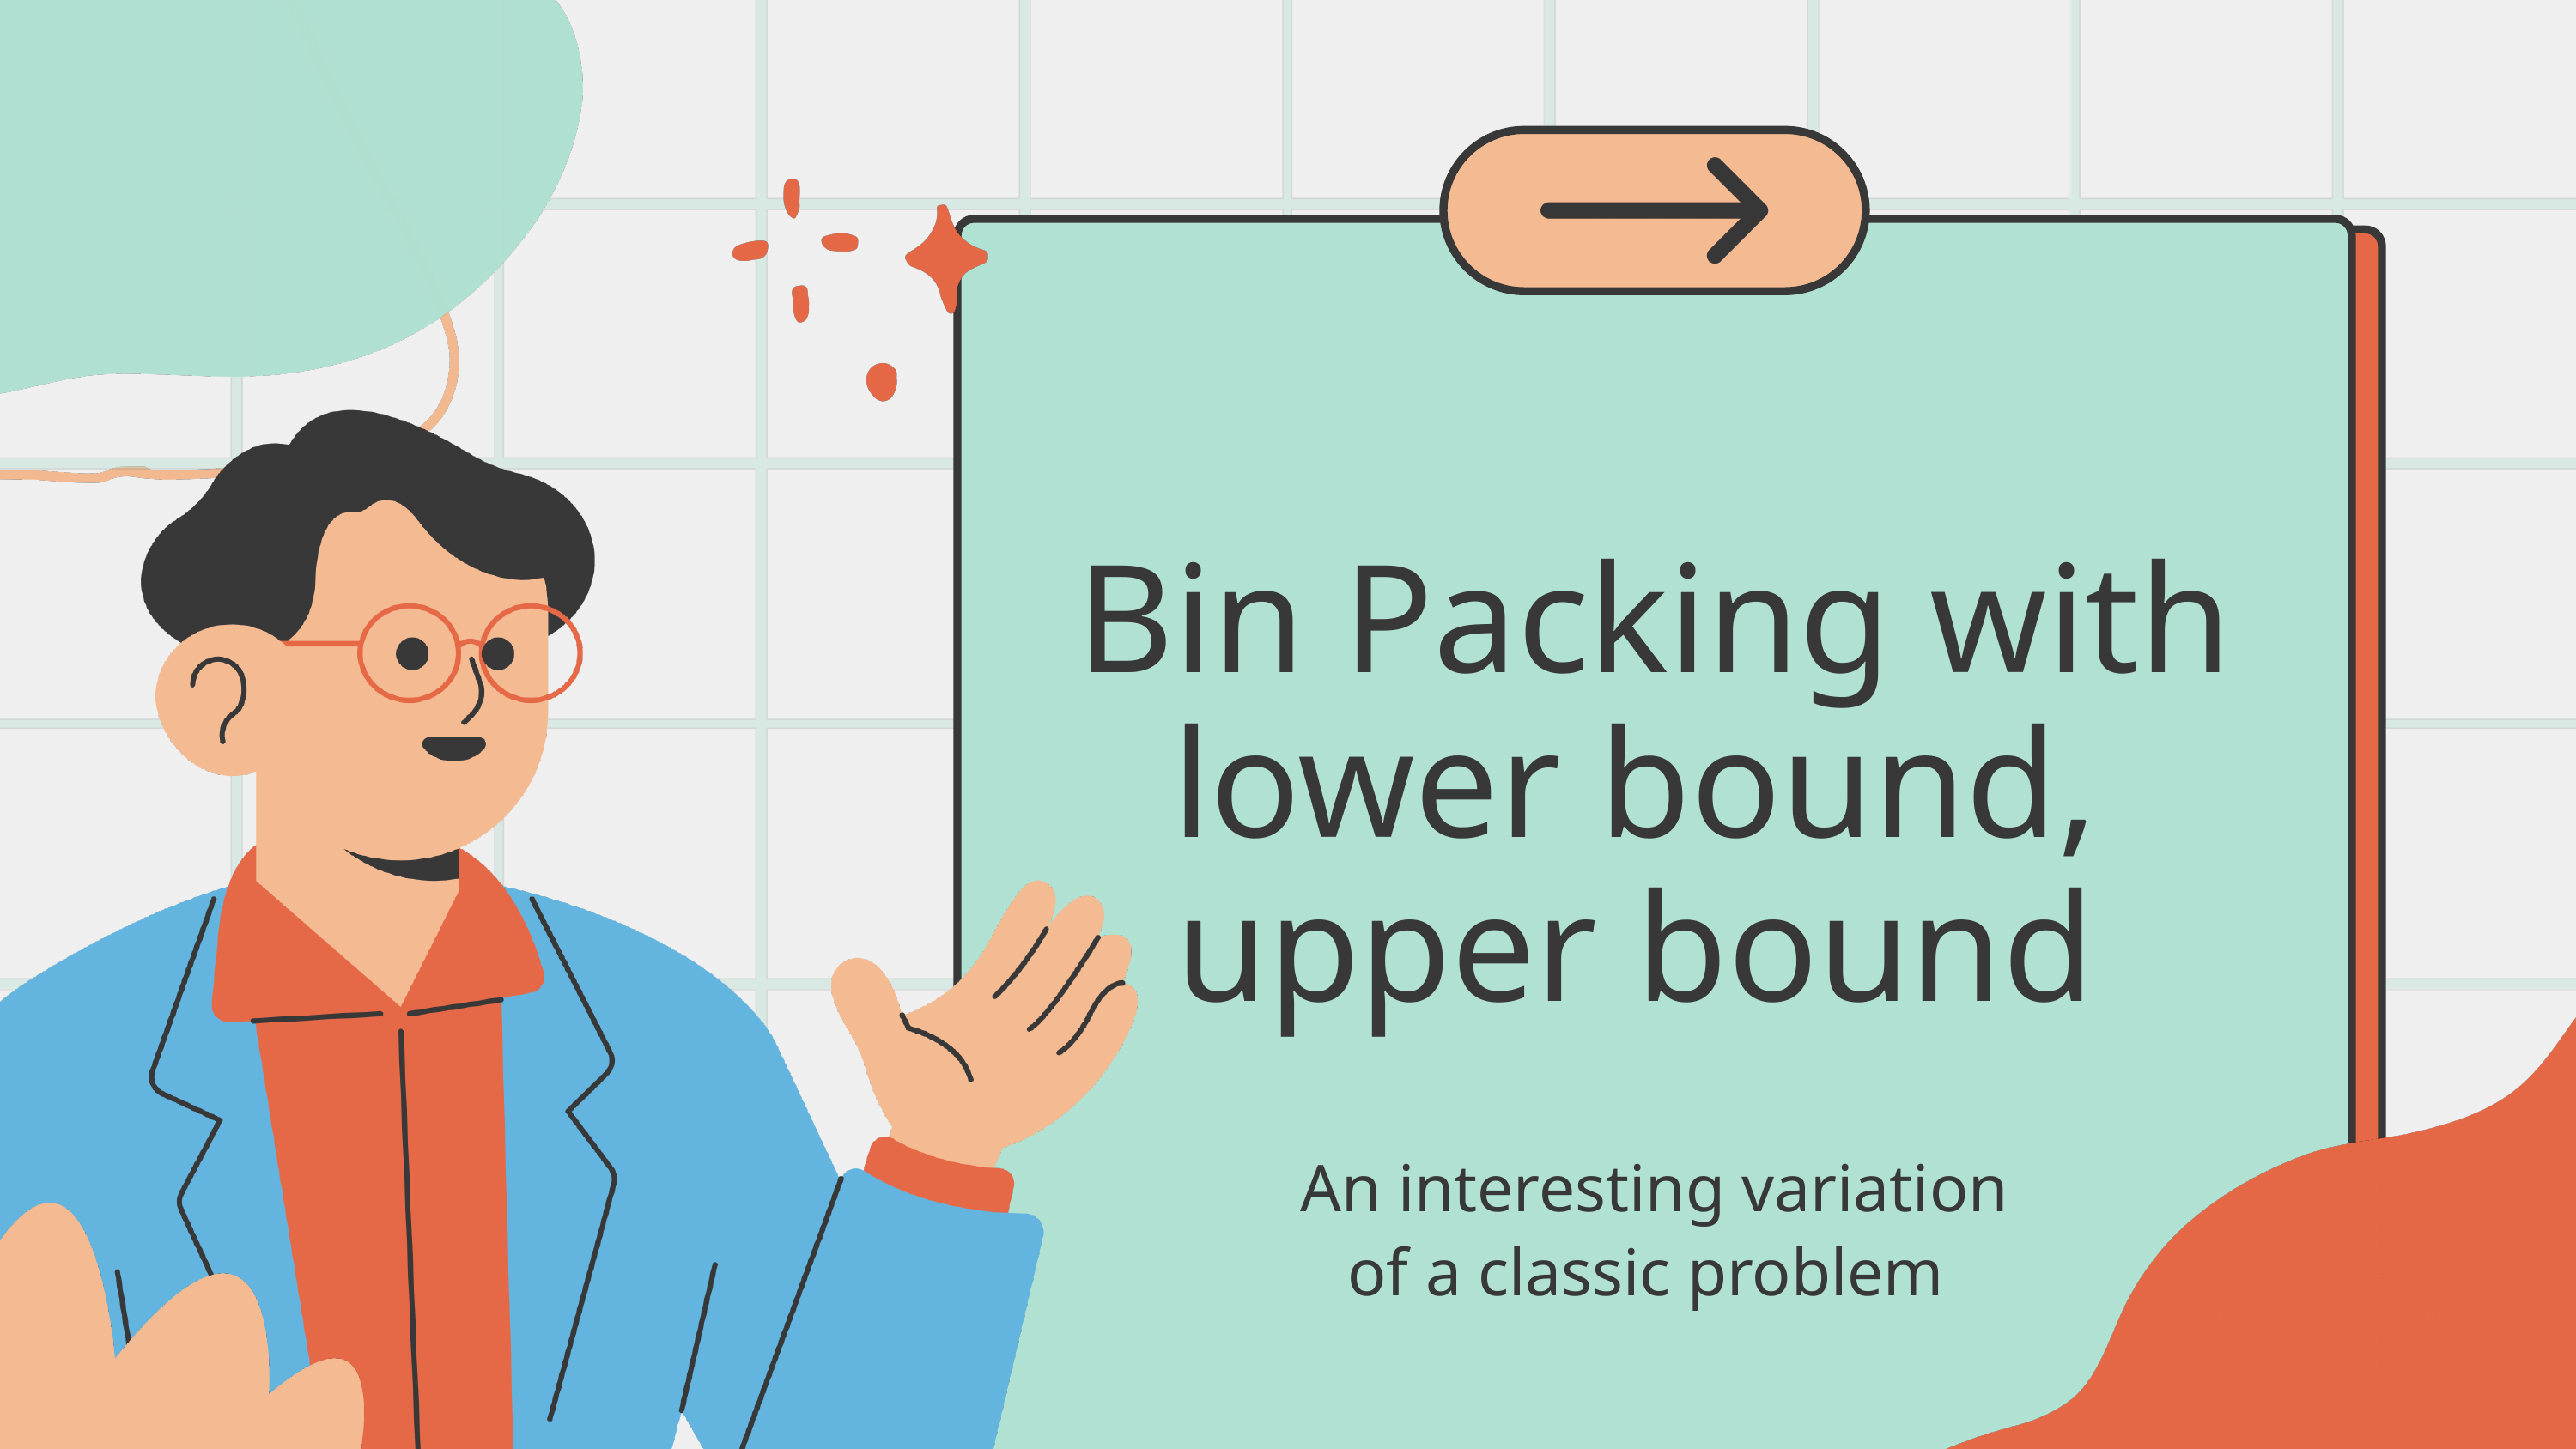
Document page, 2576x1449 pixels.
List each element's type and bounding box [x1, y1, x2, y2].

picture [0, 0, 2576, 1449]
picture [1540, 156, 1769, 265]
text_box [992, 218, 2353, 1449]
text_box [2355, 229, 2383, 939]
text_box [1443, 130, 1867, 292]
